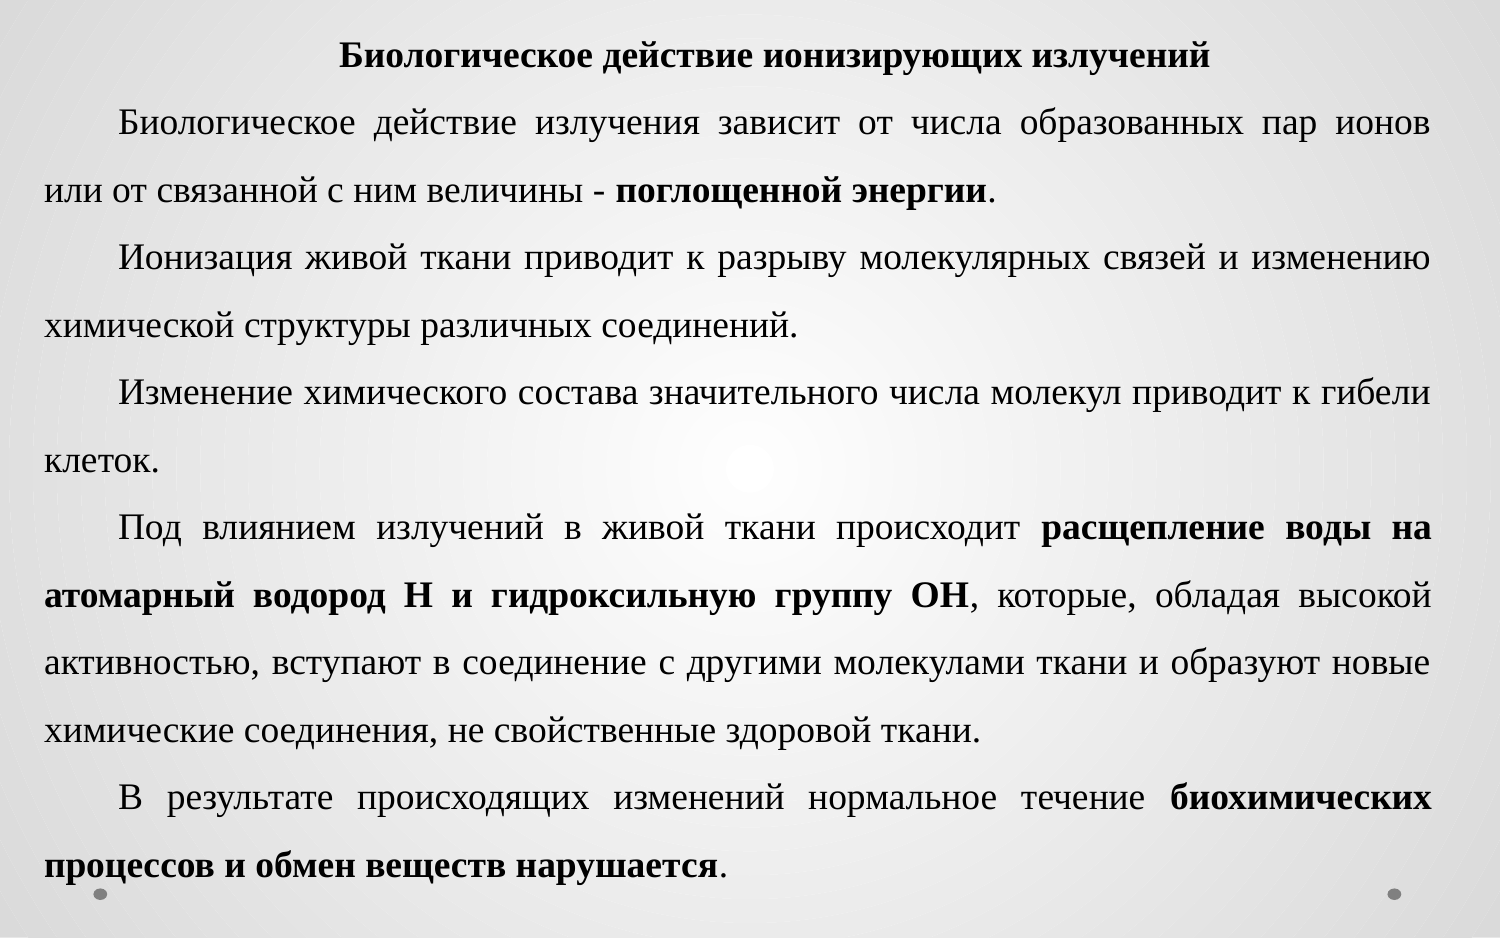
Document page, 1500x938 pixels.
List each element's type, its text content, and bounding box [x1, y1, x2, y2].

text_box Биологическое действие ионизирующих излучений Биологическое действие излучения зависит от числа образованных пар ионов или от связанной с ним величины - поглощенной энергии. Ионизация живой ткани приводит к разрыву молекулярных связей и изменению химической структуры различных соединений. Изменение химического состава значительного числа молекул приводит к гибели клеток. Под влиянием излучений в живой ткани происходит расщепление воды на атомарный водород Н и гидроксильную группу ОН, которые, обладая высокой активностью, вступают в соединение с другими молекулами ткани и образуют новые химические соединения, не свойственные здоровой ткани. В результате происходящих изменений нормальное течение биохимических процессов и обмен веществ нарушается. [29, 0, 1447, 893]
